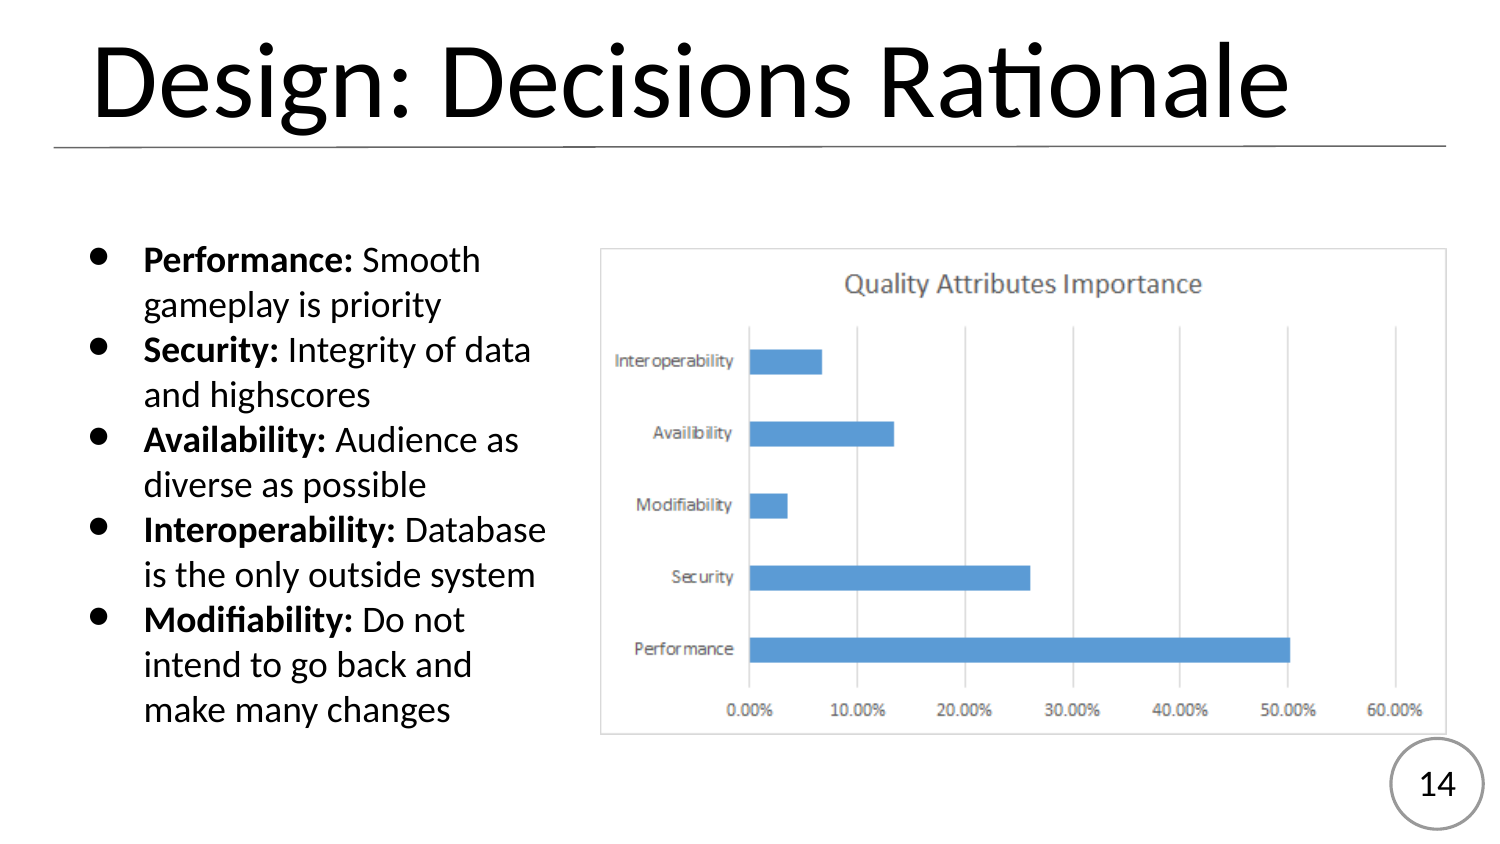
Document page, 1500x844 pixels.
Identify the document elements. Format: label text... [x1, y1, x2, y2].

text_box [1415, 824, 1459, 830]
text_box [1472, 754, 1484, 814]
subtitle Performance: Smooth gameplay is priority Security: Integrity of data and highscores Availability: Audience as diverse as possible Interoperability: Database is the only outside system Modifiability: Do not intend to go back and make many changes [53, 220, 571, 830]
text_box 14 [1403, 744, 1472, 824]
picture [600, 248, 1447, 735]
text_box [1390, 753, 1403, 815]
text_box [1441, 740, 1460, 744]
title Design: Decisions Rationale [76, 15, 1422, 144]
